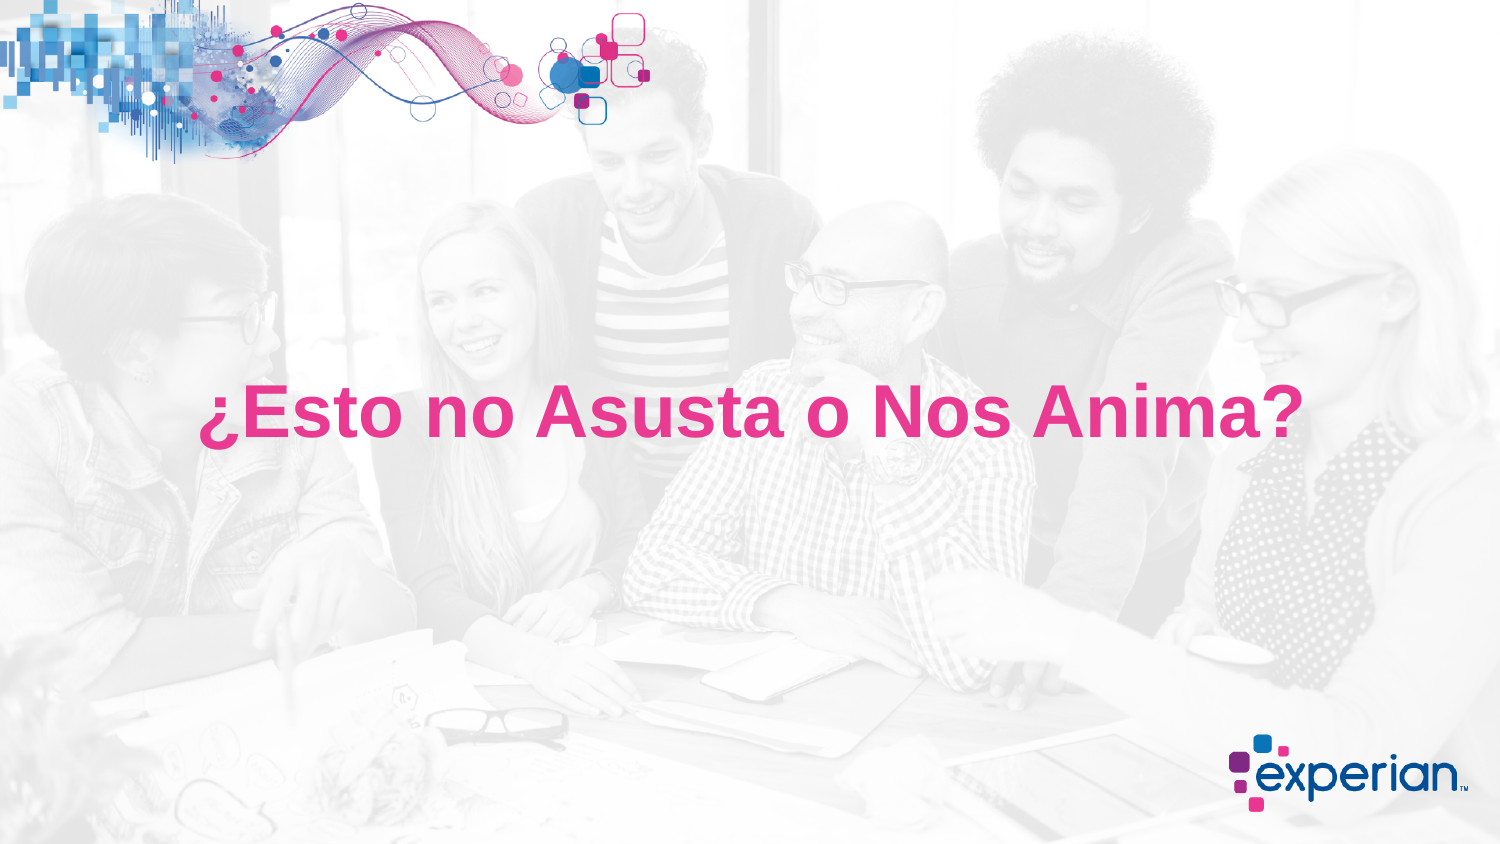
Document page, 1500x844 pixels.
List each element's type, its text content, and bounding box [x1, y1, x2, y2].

text_box ¿Esto no Asusta o Nos Anima? [181, 354, 1322, 460]
picture [0, 0, 1500, 844]
